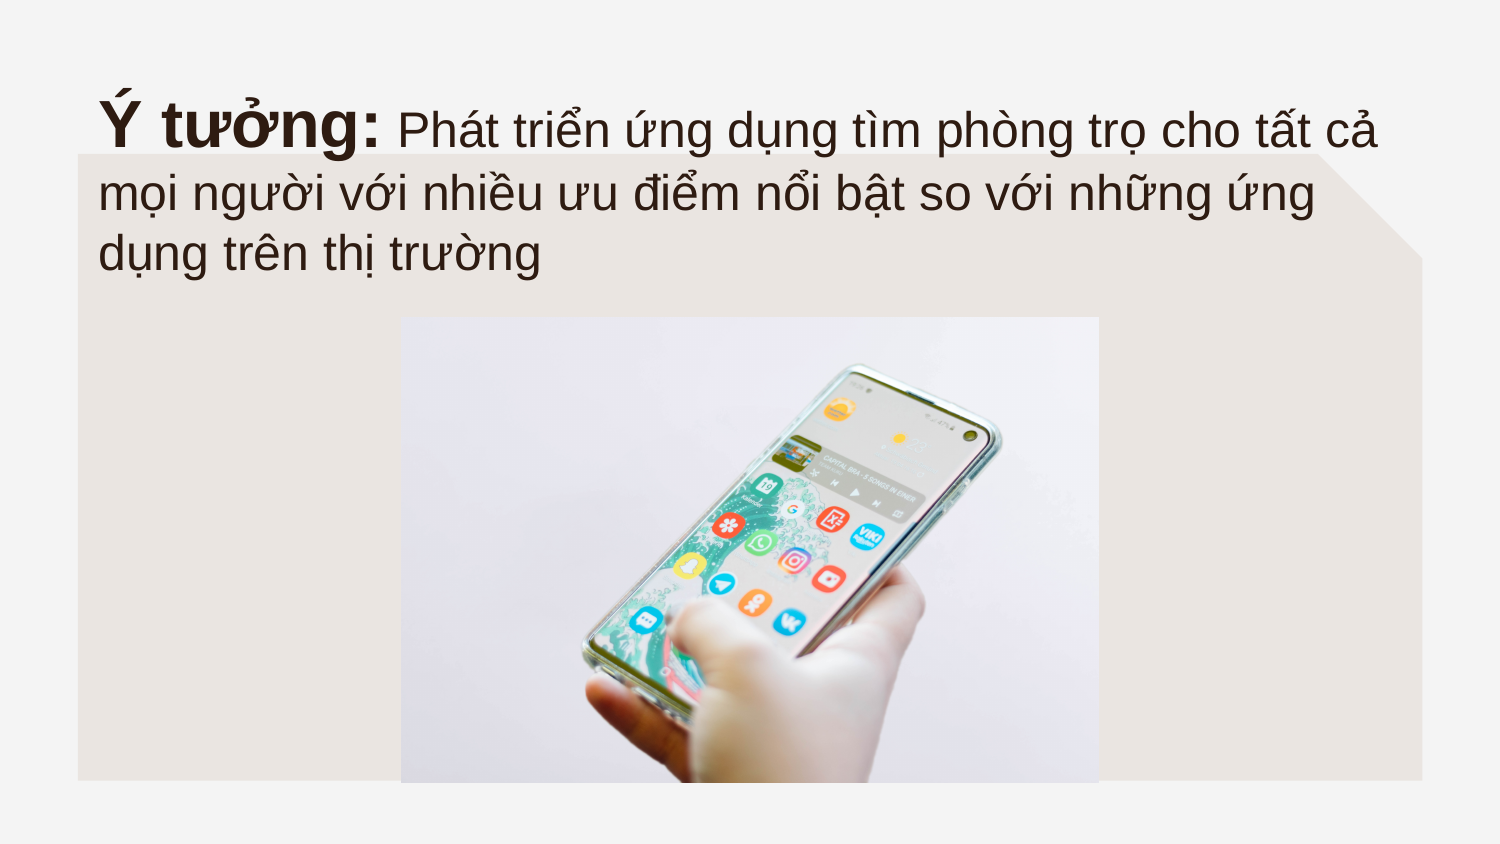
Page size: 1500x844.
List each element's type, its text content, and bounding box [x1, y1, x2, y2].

title Ý tưởng: Phát triển ứng dụng tìm phòng trọ cho tất cả mọi người với nhiều ưu điểm nổi bật so với những ứng dụng trên thị trường [83, 65, 1417, 307]
picture [400, 317, 1099, 783]
